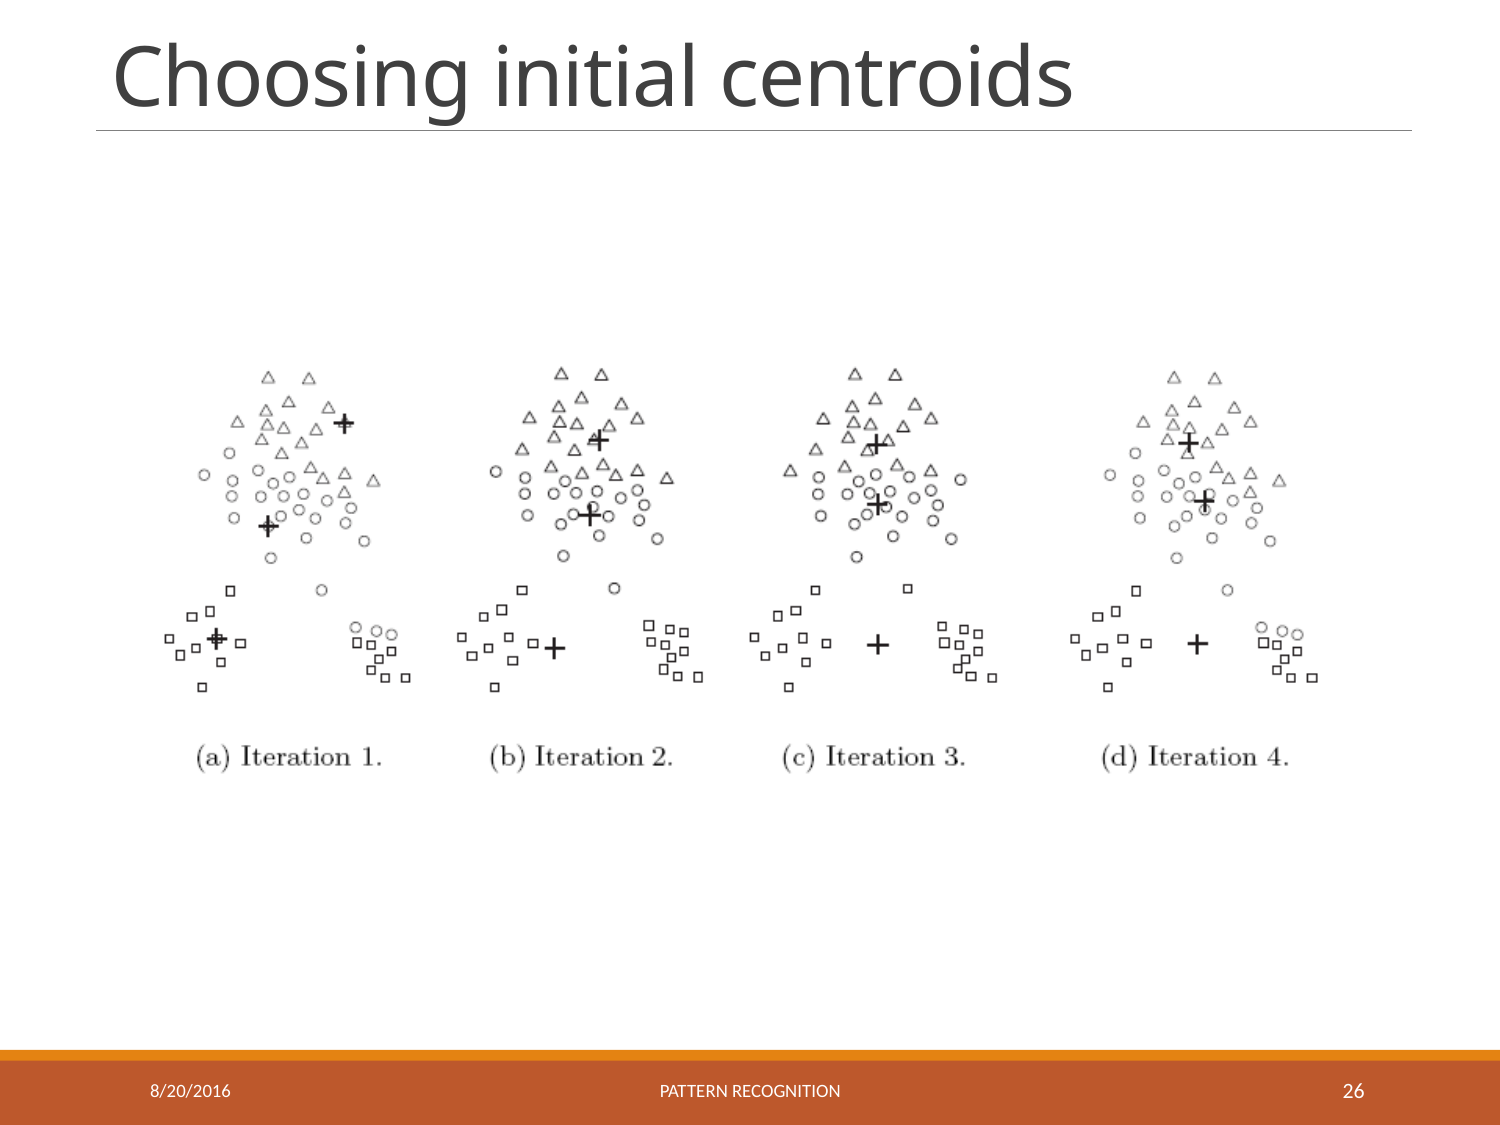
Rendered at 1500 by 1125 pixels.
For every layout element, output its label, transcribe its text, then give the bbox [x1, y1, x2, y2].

slide_number 26 [1218, 1059, 1380, 1120]
picture [118, 319, 1382, 806]
title Choosing initial centroids [96, 19, 1413, 131]
footer Pattern recognition [453, 1059, 1047, 1120]
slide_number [135, 1059, 440, 1120]
